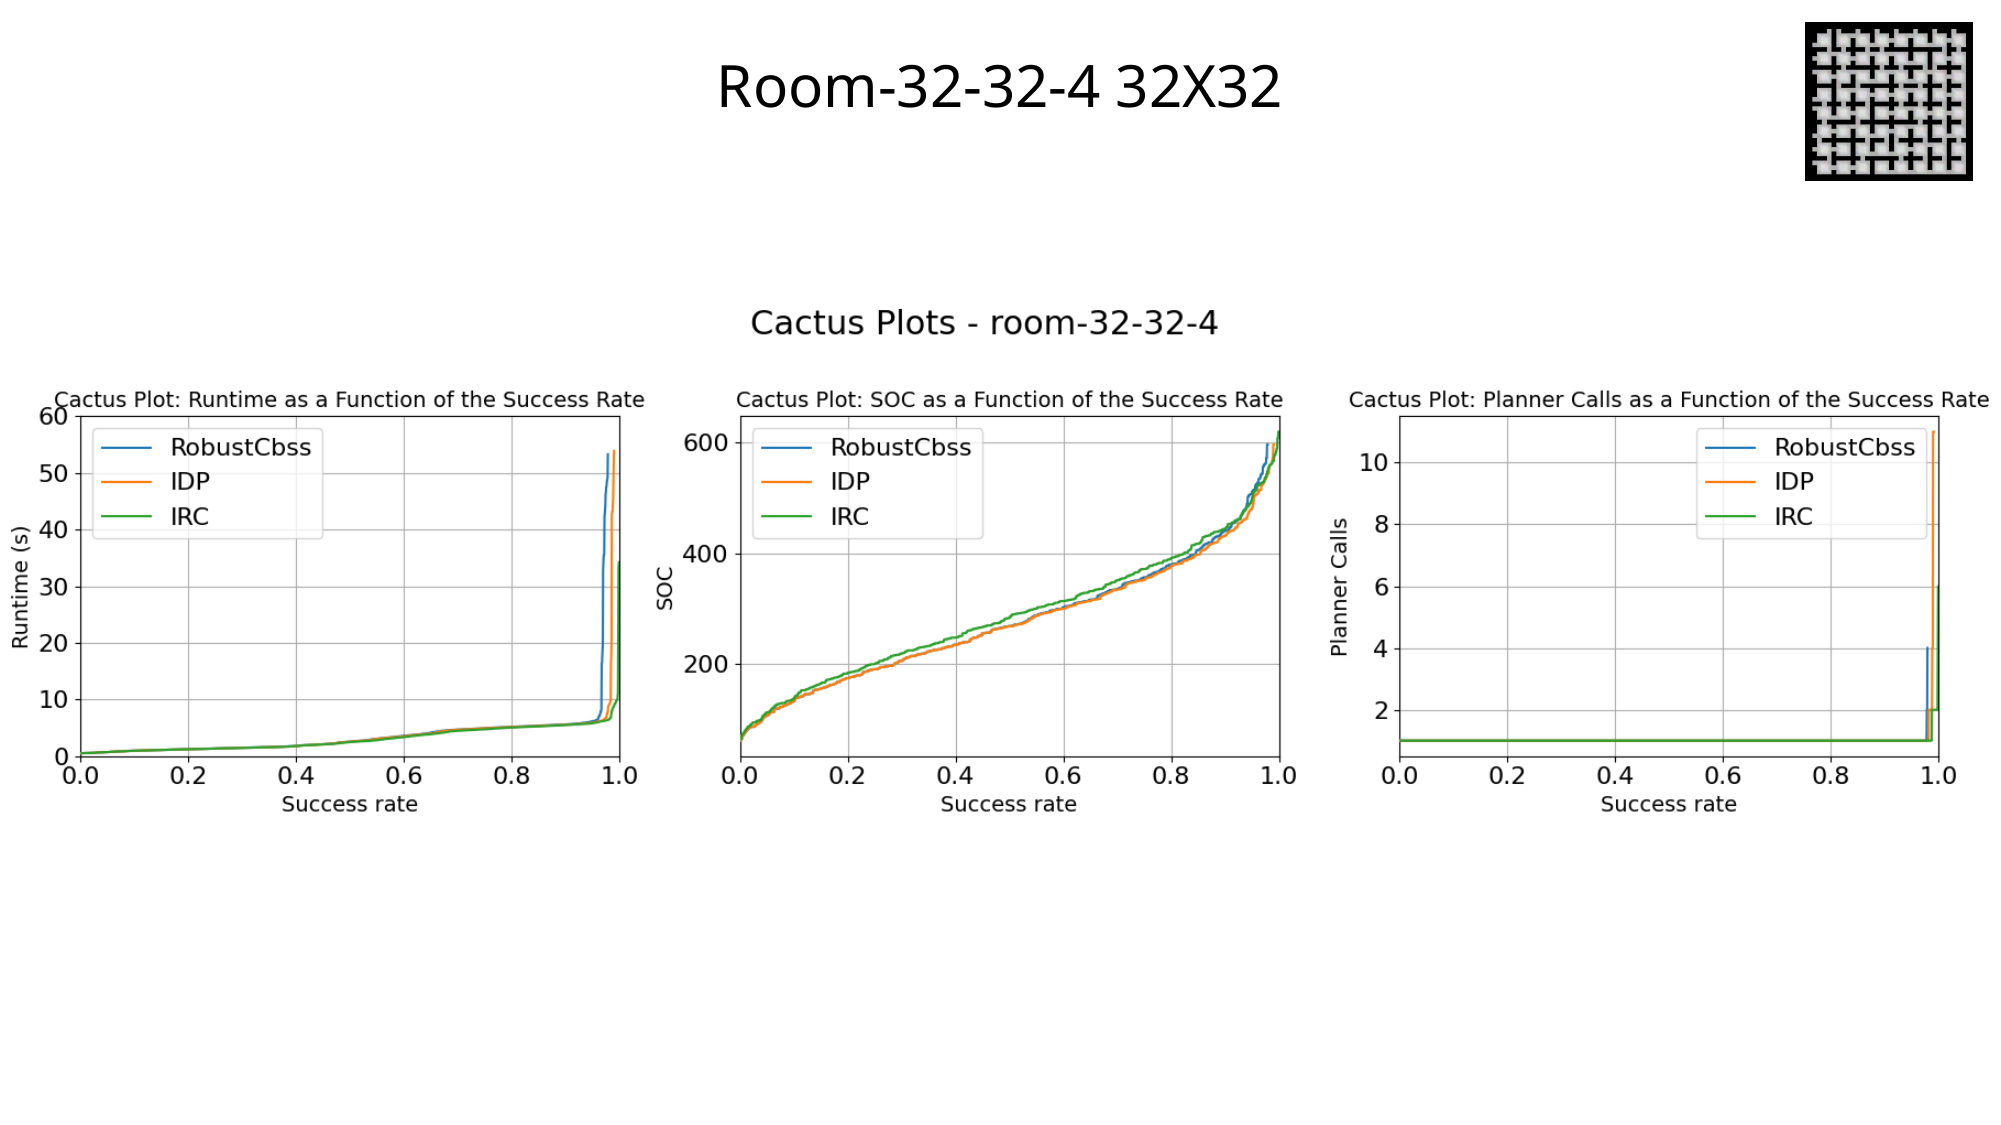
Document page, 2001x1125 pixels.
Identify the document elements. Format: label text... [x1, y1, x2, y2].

picture [1805, 22, 1973, 181]
picture [0, 298, 2000, 827]
title Room-32-32-4 32X32 [137, 59, 1805, 118]
